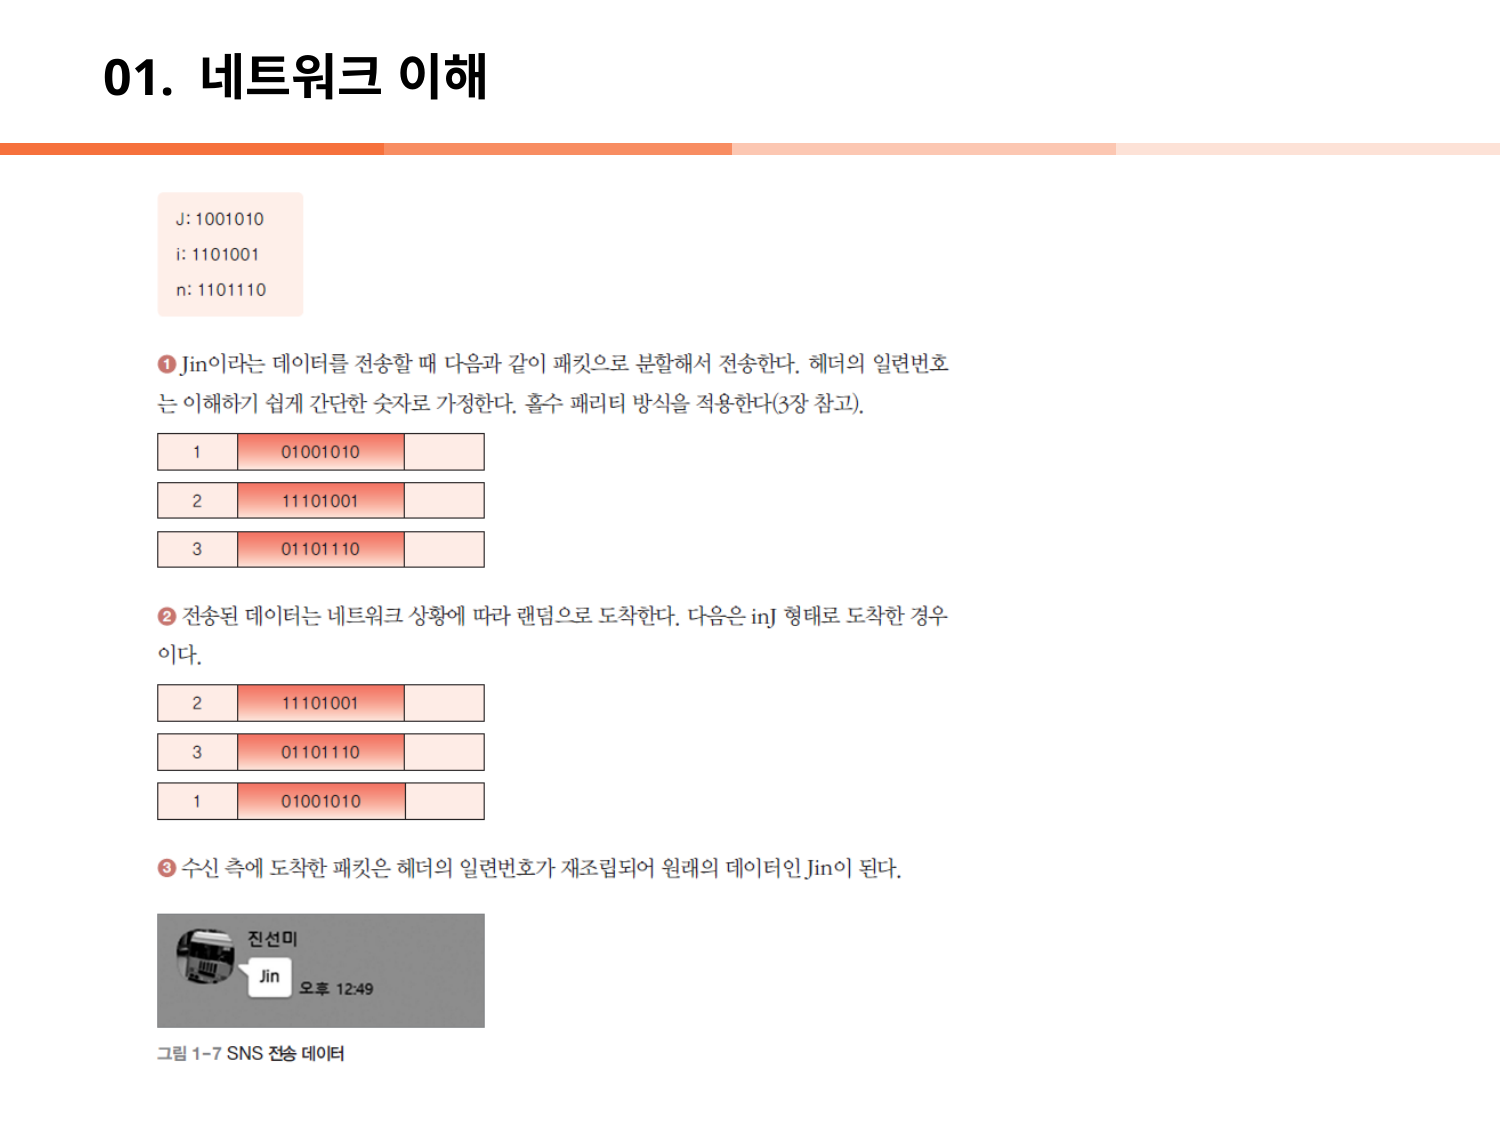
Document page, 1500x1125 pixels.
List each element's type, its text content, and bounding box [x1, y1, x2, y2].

title 01. 네트워크 이해 [88, 30, 1330, 121]
picture [123, 191, 963, 1093]
